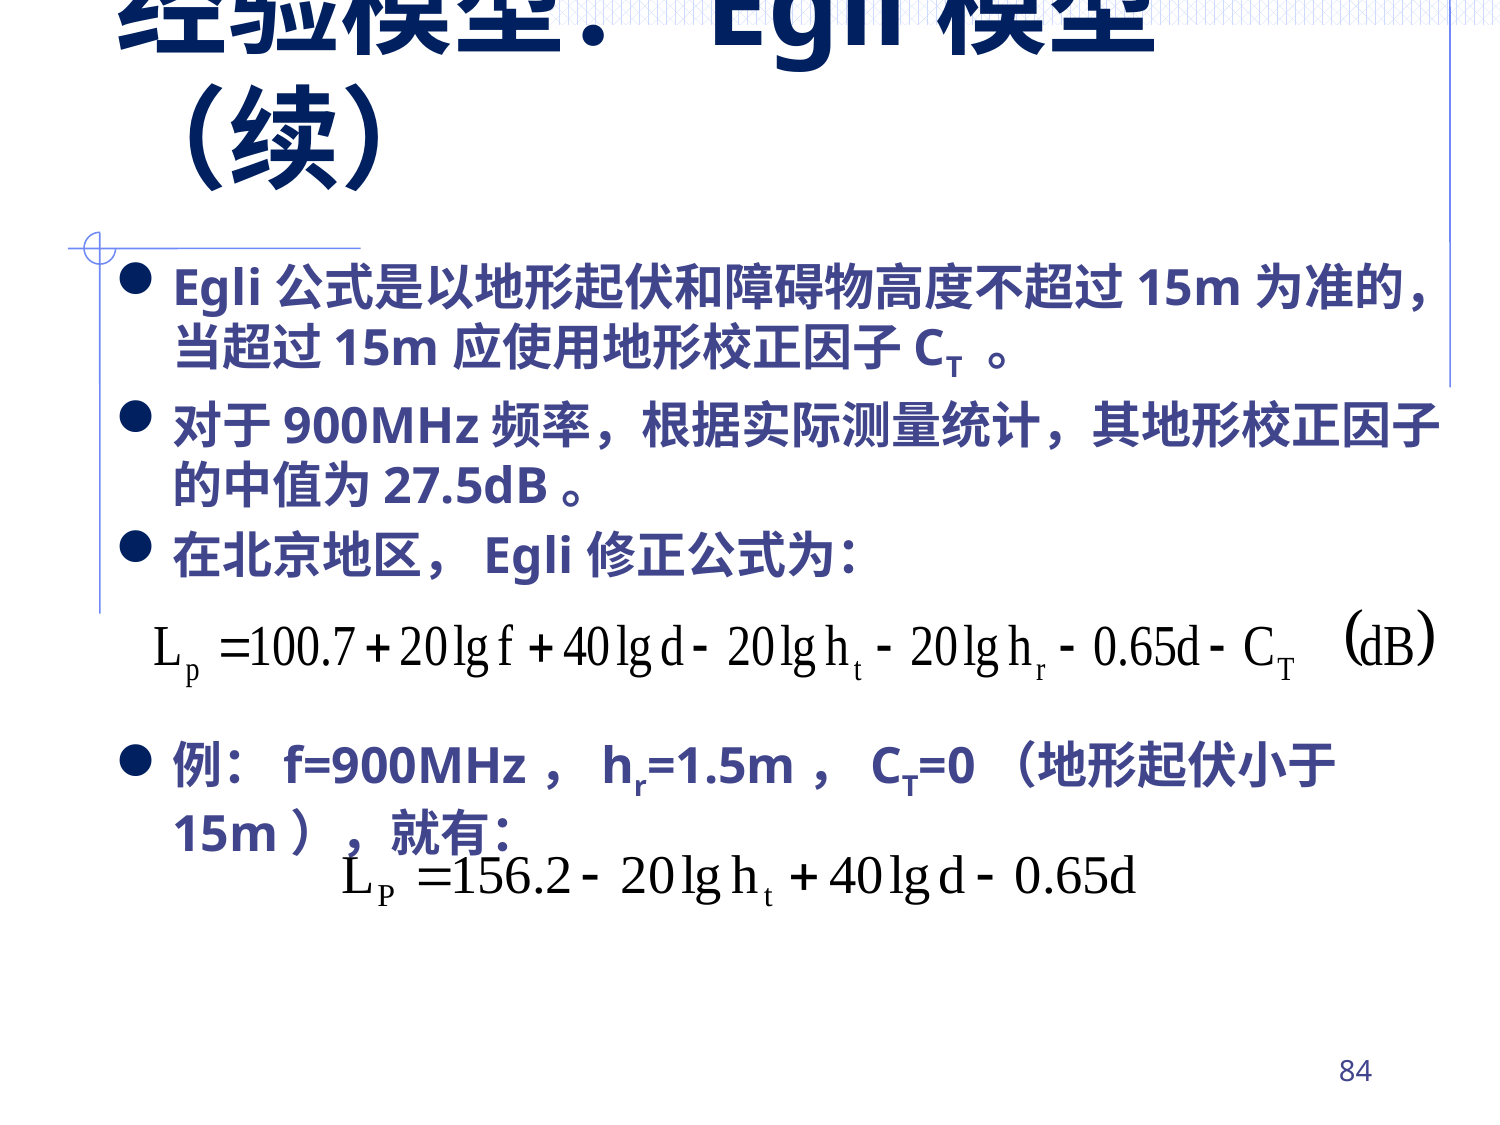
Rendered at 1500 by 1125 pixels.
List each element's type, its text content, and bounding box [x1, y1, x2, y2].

list Egli公式是以地形起伏和障碍物高度不超过15m为准的，当超过15m应使用地形校正因子CT 。 对于900MHz频率，根据实际测量统计，其地形校正因子的中值为27.5dB。 在北京地区，Egli修正公式为： 例：f=900MHz，hr=1.5m，CT=0（地形起伏小于15m），就有： [100, 247, 1483, 1011]
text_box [332, 838, 1147, 921]
title 经验模型：Egli模型（续） [100, 100, 1431, 211]
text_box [146, 607, 1437, 700]
slide_number 83 [1074, 1025, 1388, 1100]
